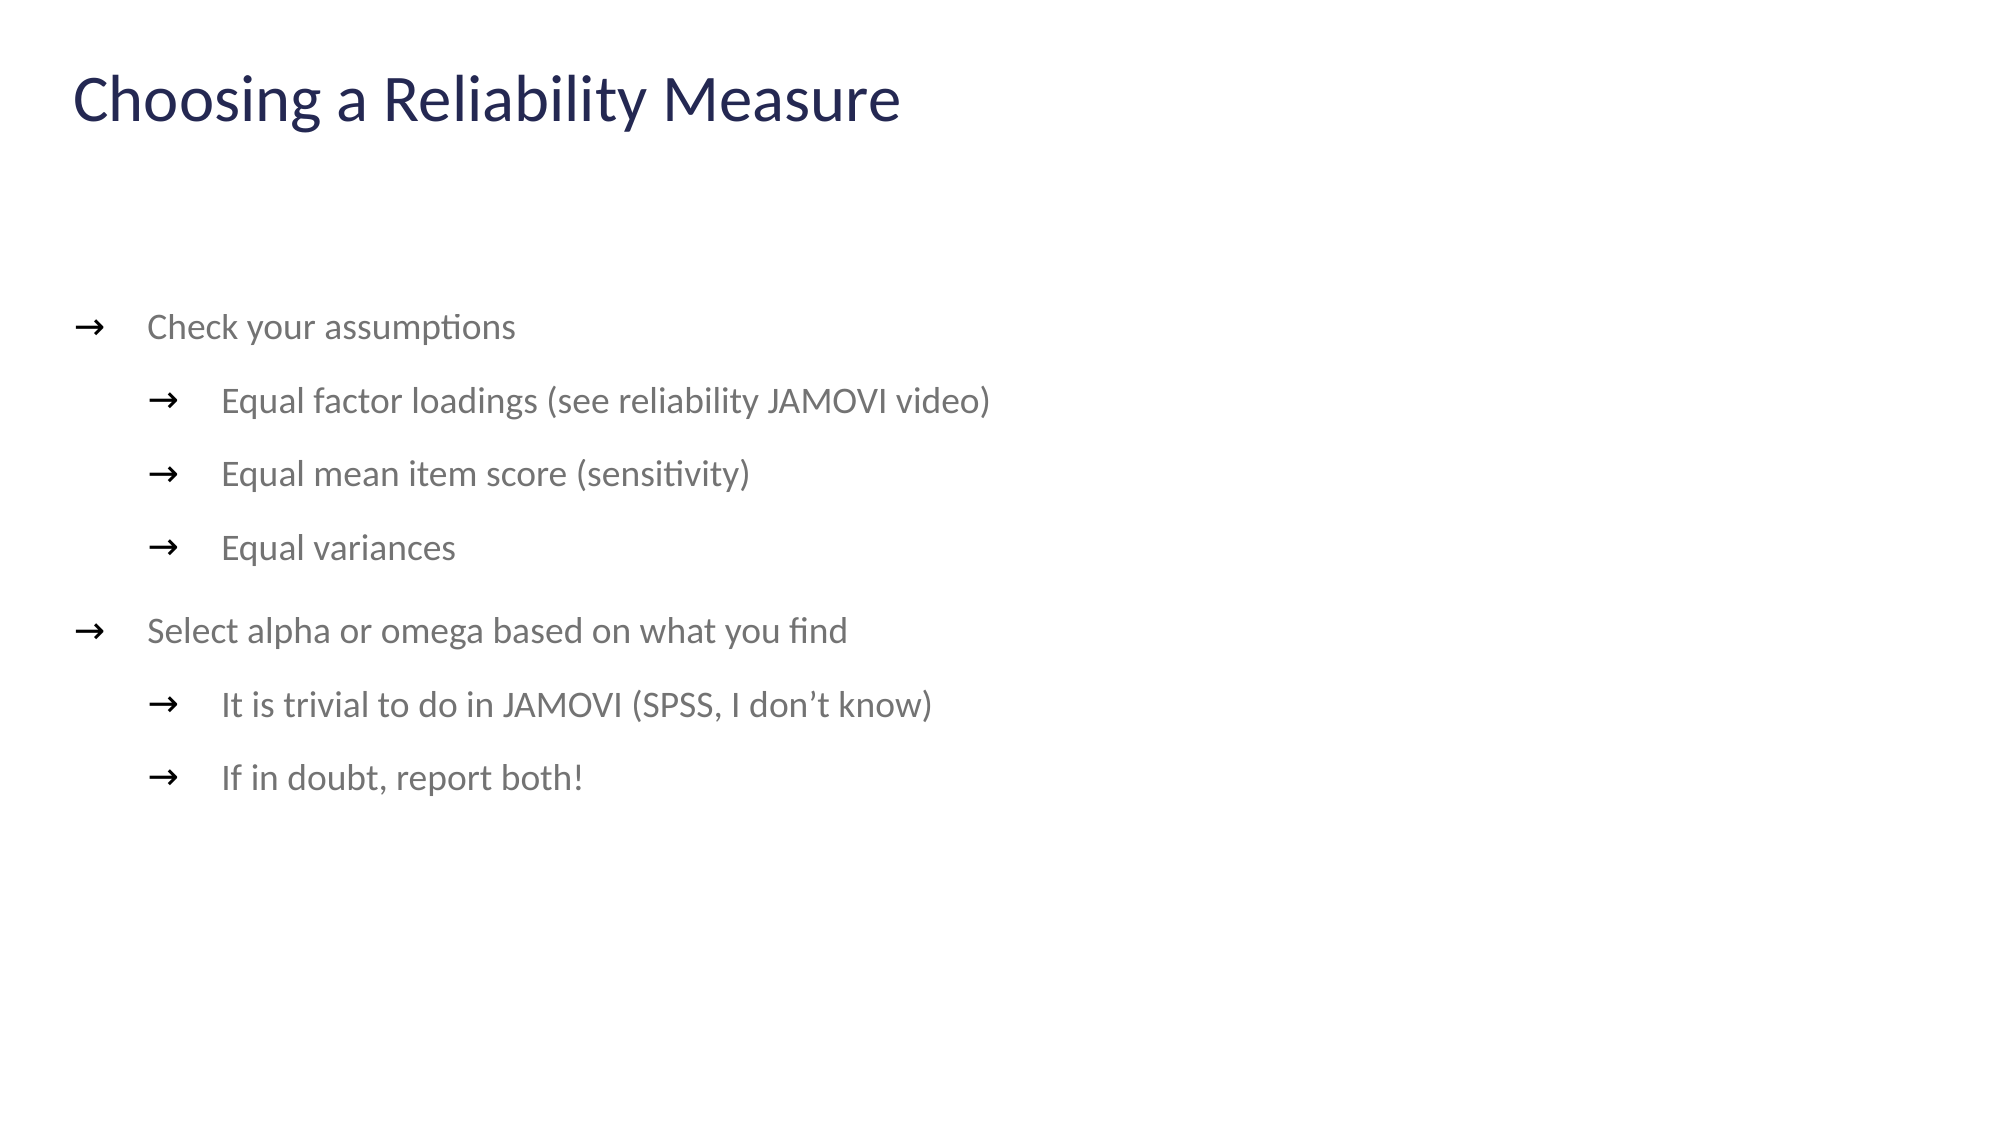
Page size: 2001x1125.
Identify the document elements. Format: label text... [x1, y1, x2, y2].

list Check your assumptions Equal factor loadings (see reliability JAMOVI video) Equal mean item score (sensitivity) Equal variances Select alpha or omega based on what you find It is trivial to do in JAMOVI (SPSS, I don’t know) If in doubt, report both! [73, 284, 1927, 906]
title Choosing a Reliability Measure [73, 63, 1928, 251]
